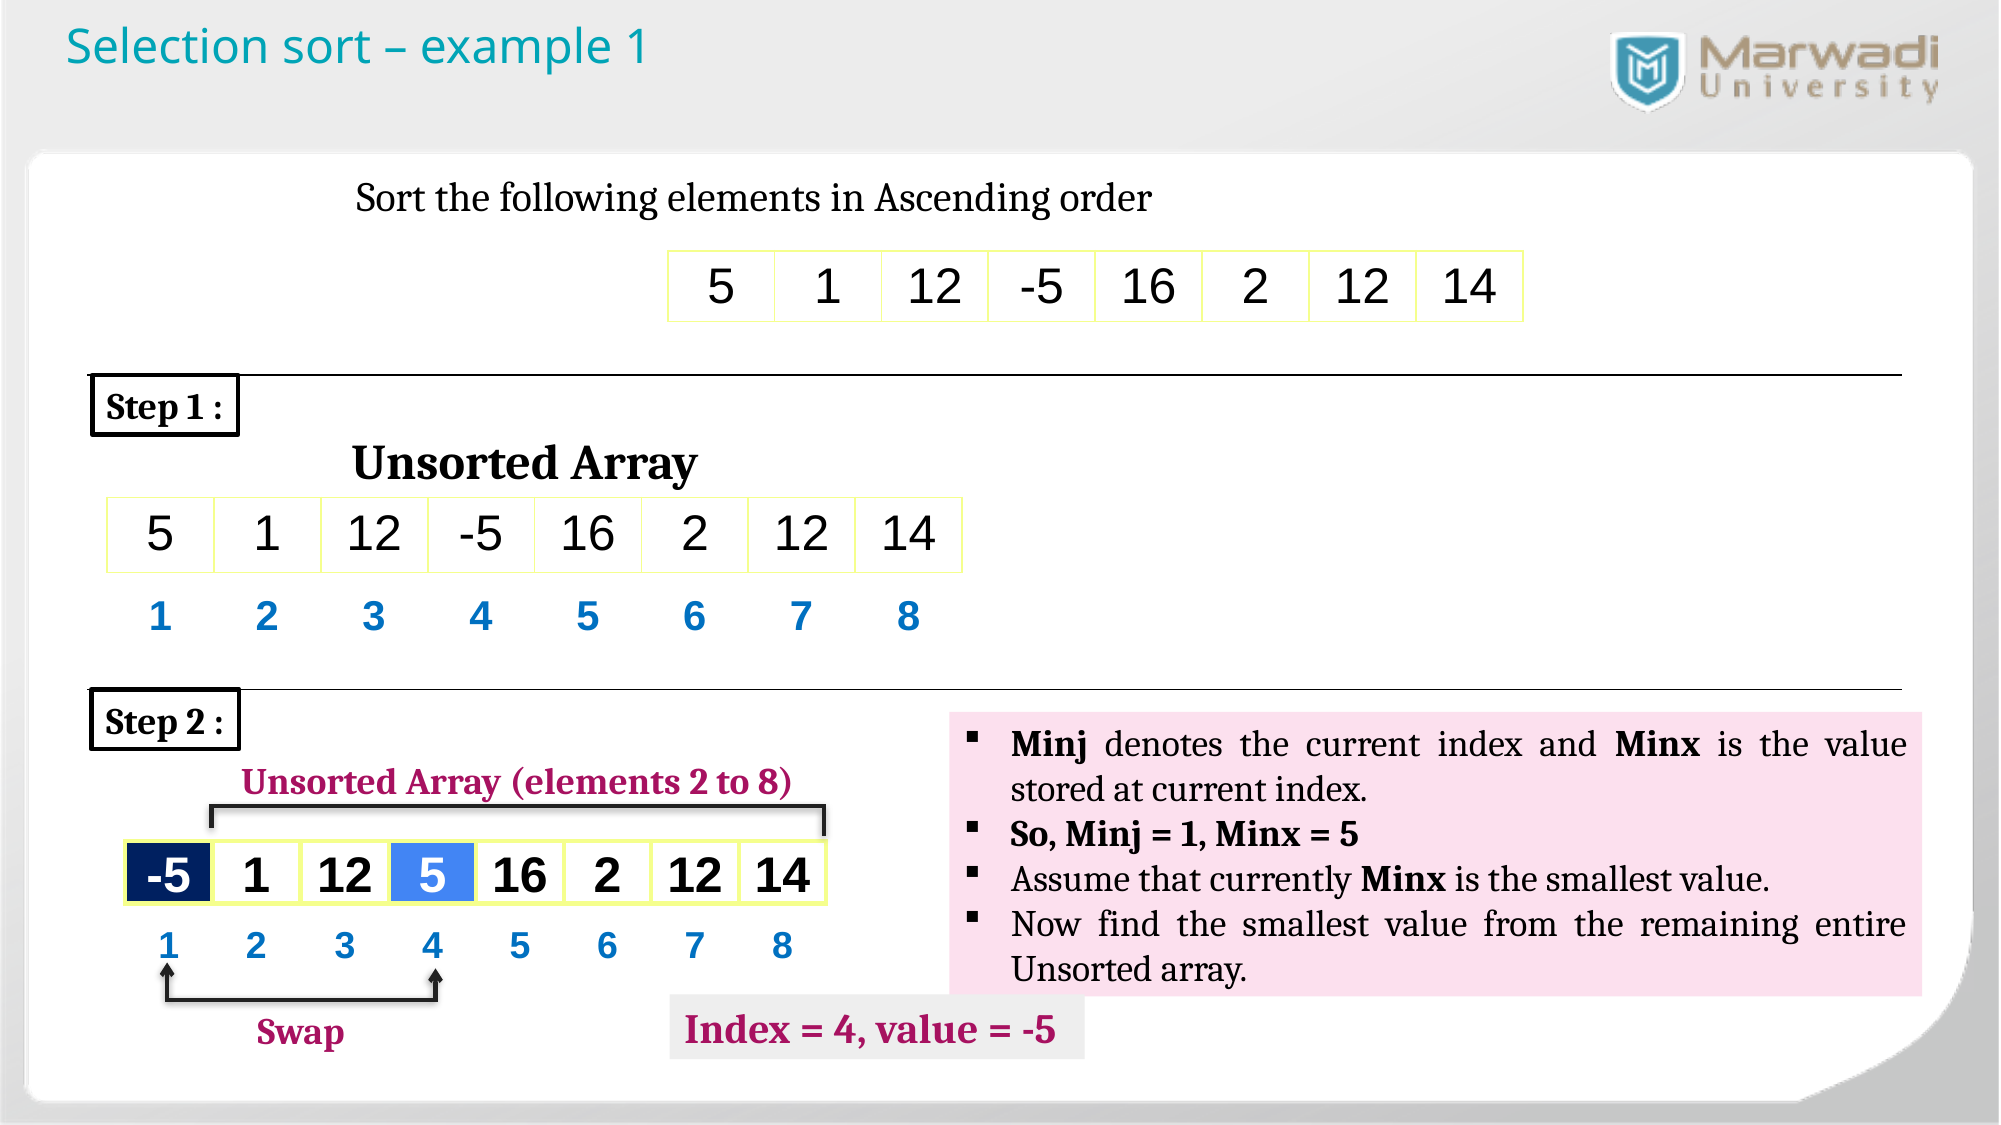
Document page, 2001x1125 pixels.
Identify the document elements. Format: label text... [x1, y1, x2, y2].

table_header 14 [856, 498, 961, 572]
table_header 12 [749, 498, 854, 572]
table_header -5 [429, 498, 534, 572]
text_box 14 [737, 841, 828, 906]
text_box Unsorted Array [336, 421, 714, 497]
table_header 12 [322, 498, 427, 572]
text_box Selection sort – example 1 [51, 0, 1449, 95]
text_box 12 [649, 841, 737, 906]
table_header 3 [321, 585, 428, 650]
text_box 6 [562, 910, 649, 977]
table_header 1 [215, 498, 320, 572]
text_box 5 [474, 910, 562, 977]
table_header 14 [1417, 252, 1522, 321]
text_box Swap [227, 999, 376, 1060]
text_box [209, 804, 826, 836]
table_header 8 [855, 585, 962, 650]
table_header 12 [1310, 252, 1415, 321]
text_box 2 [562, 840, 649, 906]
text_box 3 [299, 910, 387, 965]
table_header 6 [641, 585, 748, 650]
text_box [91, 693, 239, 697]
text_box 4 [387, 910, 474, 977]
table_header 7 [748, 585, 855, 650]
text_box 16 [478, 839, 562, 906]
text_box 8 [737, 910, 828, 977]
text_box Step 1 : [92, 387, 238, 435]
text_box 7 [649, 910, 737, 977]
text_box Pass 1 : [92, 379, 238, 383]
table_header 1 [775, 252, 881, 321]
picture [0, 0, 1999, 1125]
text_box 2 [210, 910, 299, 963]
text_box Minj denotes the current index and Minx is the value stored at current index. So, Minj = 1, Minx = 5 Assume that currently Minx is the smallest value. Now find the smallest value from the remaining entire Unsorted array. [949, 711, 1923, 997]
table_header 5 [669, 252, 774, 321]
table_header 16 [1096, 252, 1201, 321]
text_box 12 [299, 839, 387, 906]
text_box Unsorted Array (elements 2 to 8) [211, 749, 825, 810]
table_header 2 [214, 585, 321, 650]
table_header 2 [1203, 252, 1308, 321]
table_header 4 [428, 585, 535, 650]
table_header -5 [989, 252, 1094, 321]
text_box 1 [215, 839, 299, 906]
text_box 1 [123, 910, 210, 977]
text_box Step 2 : [91, 701, 239, 750]
text_box [159, 962, 443, 1002]
table_header 16 [535, 498, 641, 572]
table_header 5 [108, 498, 213, 572]
table_header 1 [107, 585, 214, 650]
text_box Index = 4, value = -5 [669, 994, 1085, 1060]
text_box 5 [387, 839, 478, 906]
table_header 12 [882, 252, 987, 321]
table_header 2 [642, 498, 747, 572]
table_header 5 [535, 585, 641, 650]
text_box -5 [123, 839, 215, 906]
text_box Sort the following elements in Ascending order [341, 162, 1355, 228]
